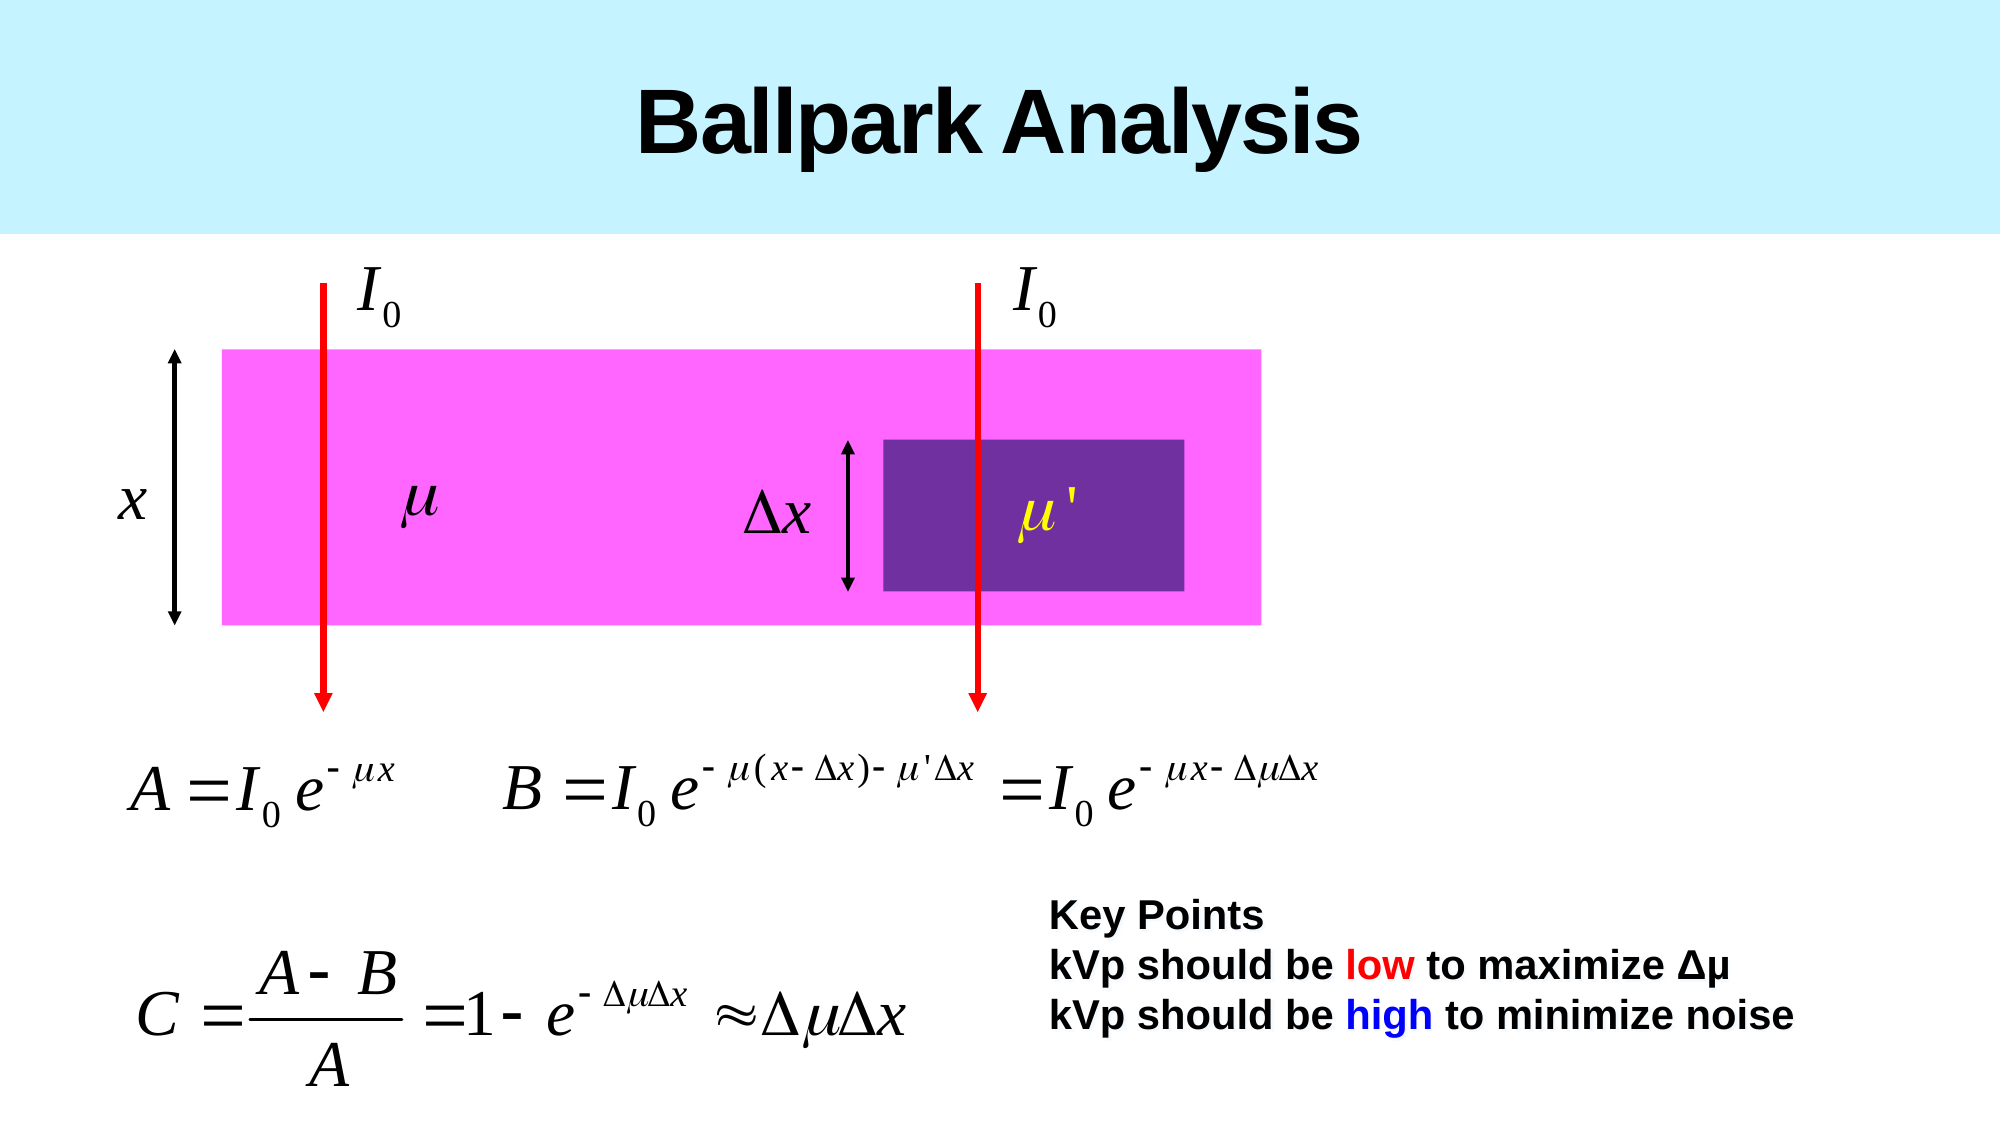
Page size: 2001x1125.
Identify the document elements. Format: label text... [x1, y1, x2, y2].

title Ballpark Analysis [0, 0, 2000, 234]
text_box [731, 472, 826, 550]
text_box [883, 439, 969, 592]
text_box Key Points kVp should be low to maximize Δµ kVp should be high to minimize noise [1033, 869, 1913, 1057]
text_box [126, 931, 920, 1102]
text_box [989, 439, 1185, 592]
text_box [387, 471, 455, 543]
text_box [334, 349, 969, 626]
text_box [105, 475, 161, 536]
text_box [490, 738, 1332, 844]
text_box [1000, 244, 1068, 344]
text_box [221, 349, 314, 626]
text_box [989, 349, 1262, 626]
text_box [115, 739, 406, 844]
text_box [345, 244, 412, 344]
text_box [1005, 469, 1088, 559]
